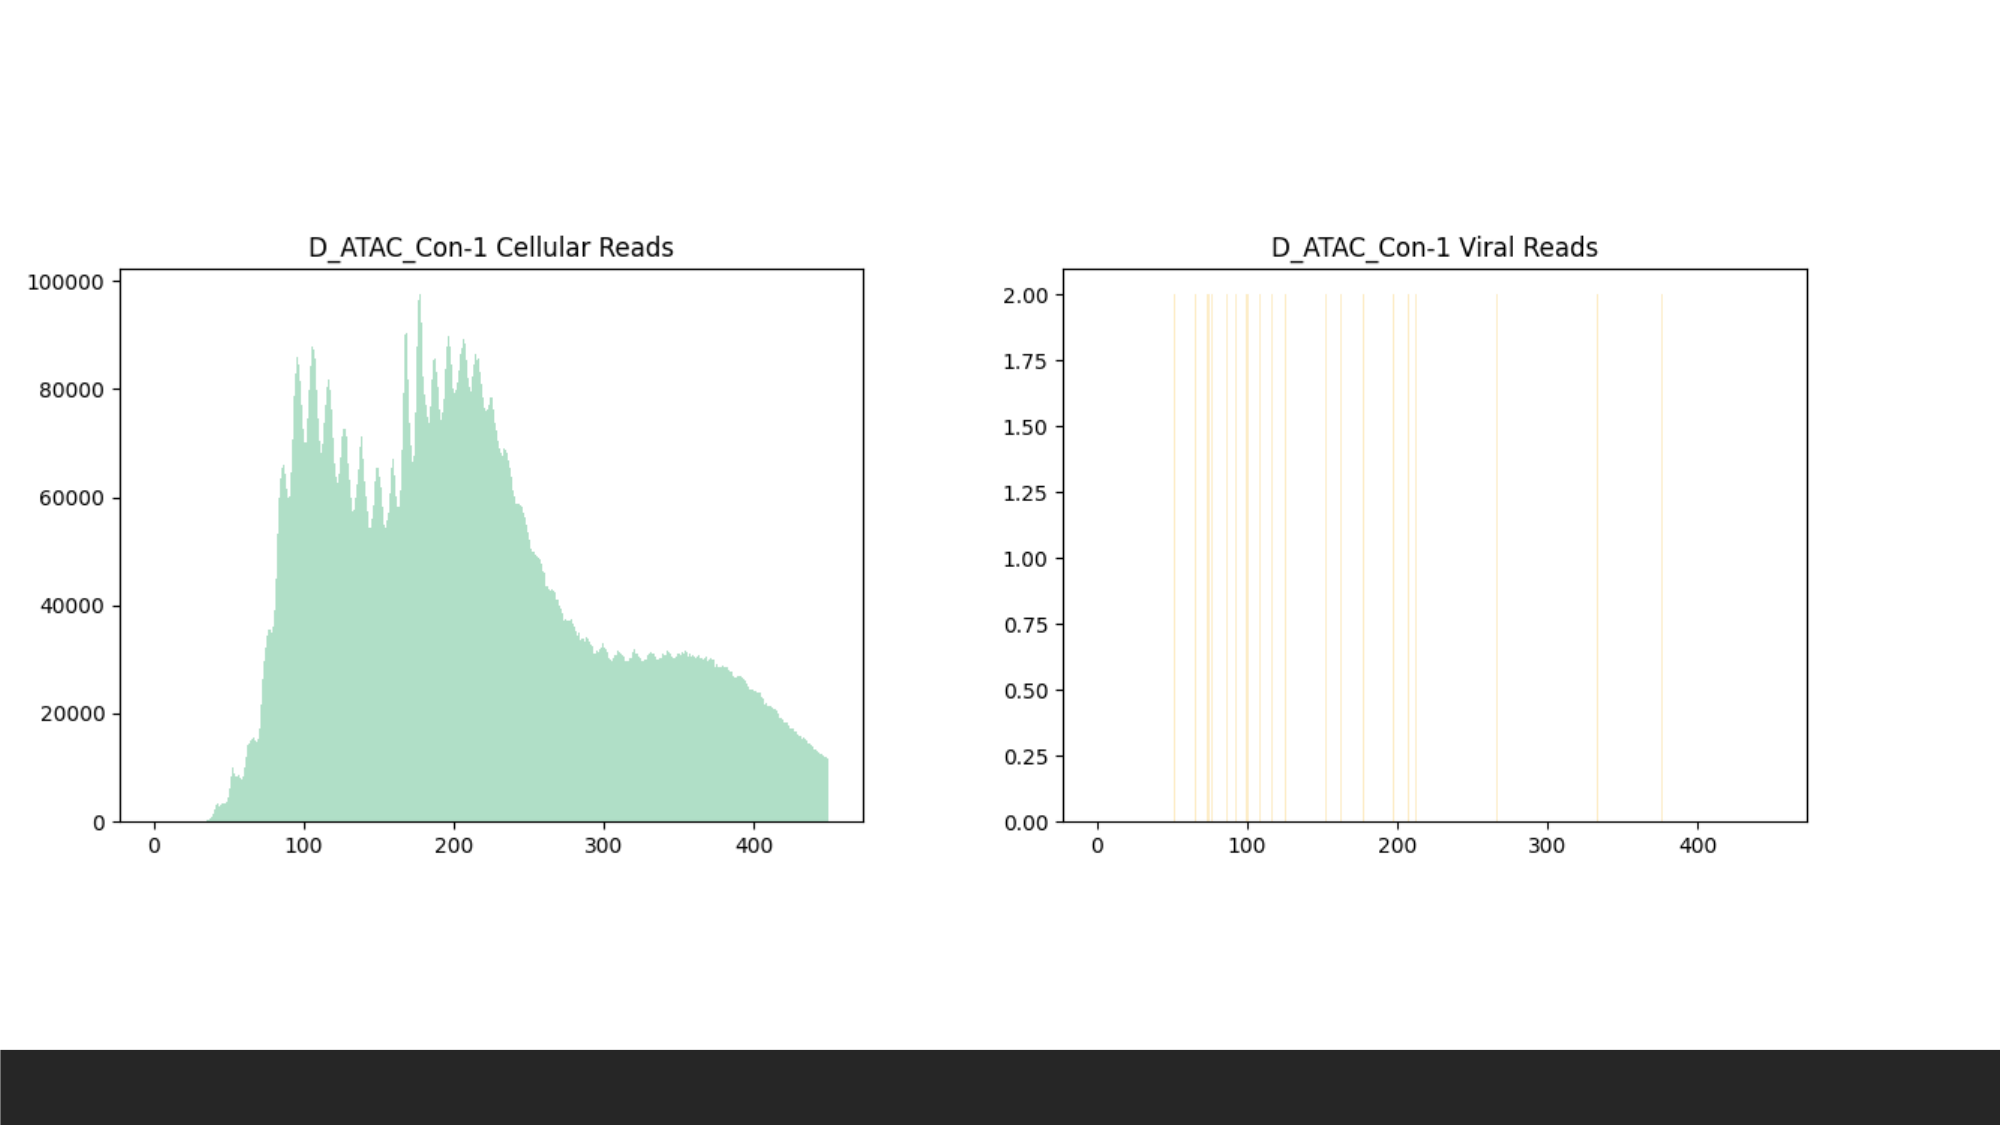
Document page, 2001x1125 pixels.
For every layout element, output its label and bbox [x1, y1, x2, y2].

picture [0, 181, 1903, 902]
